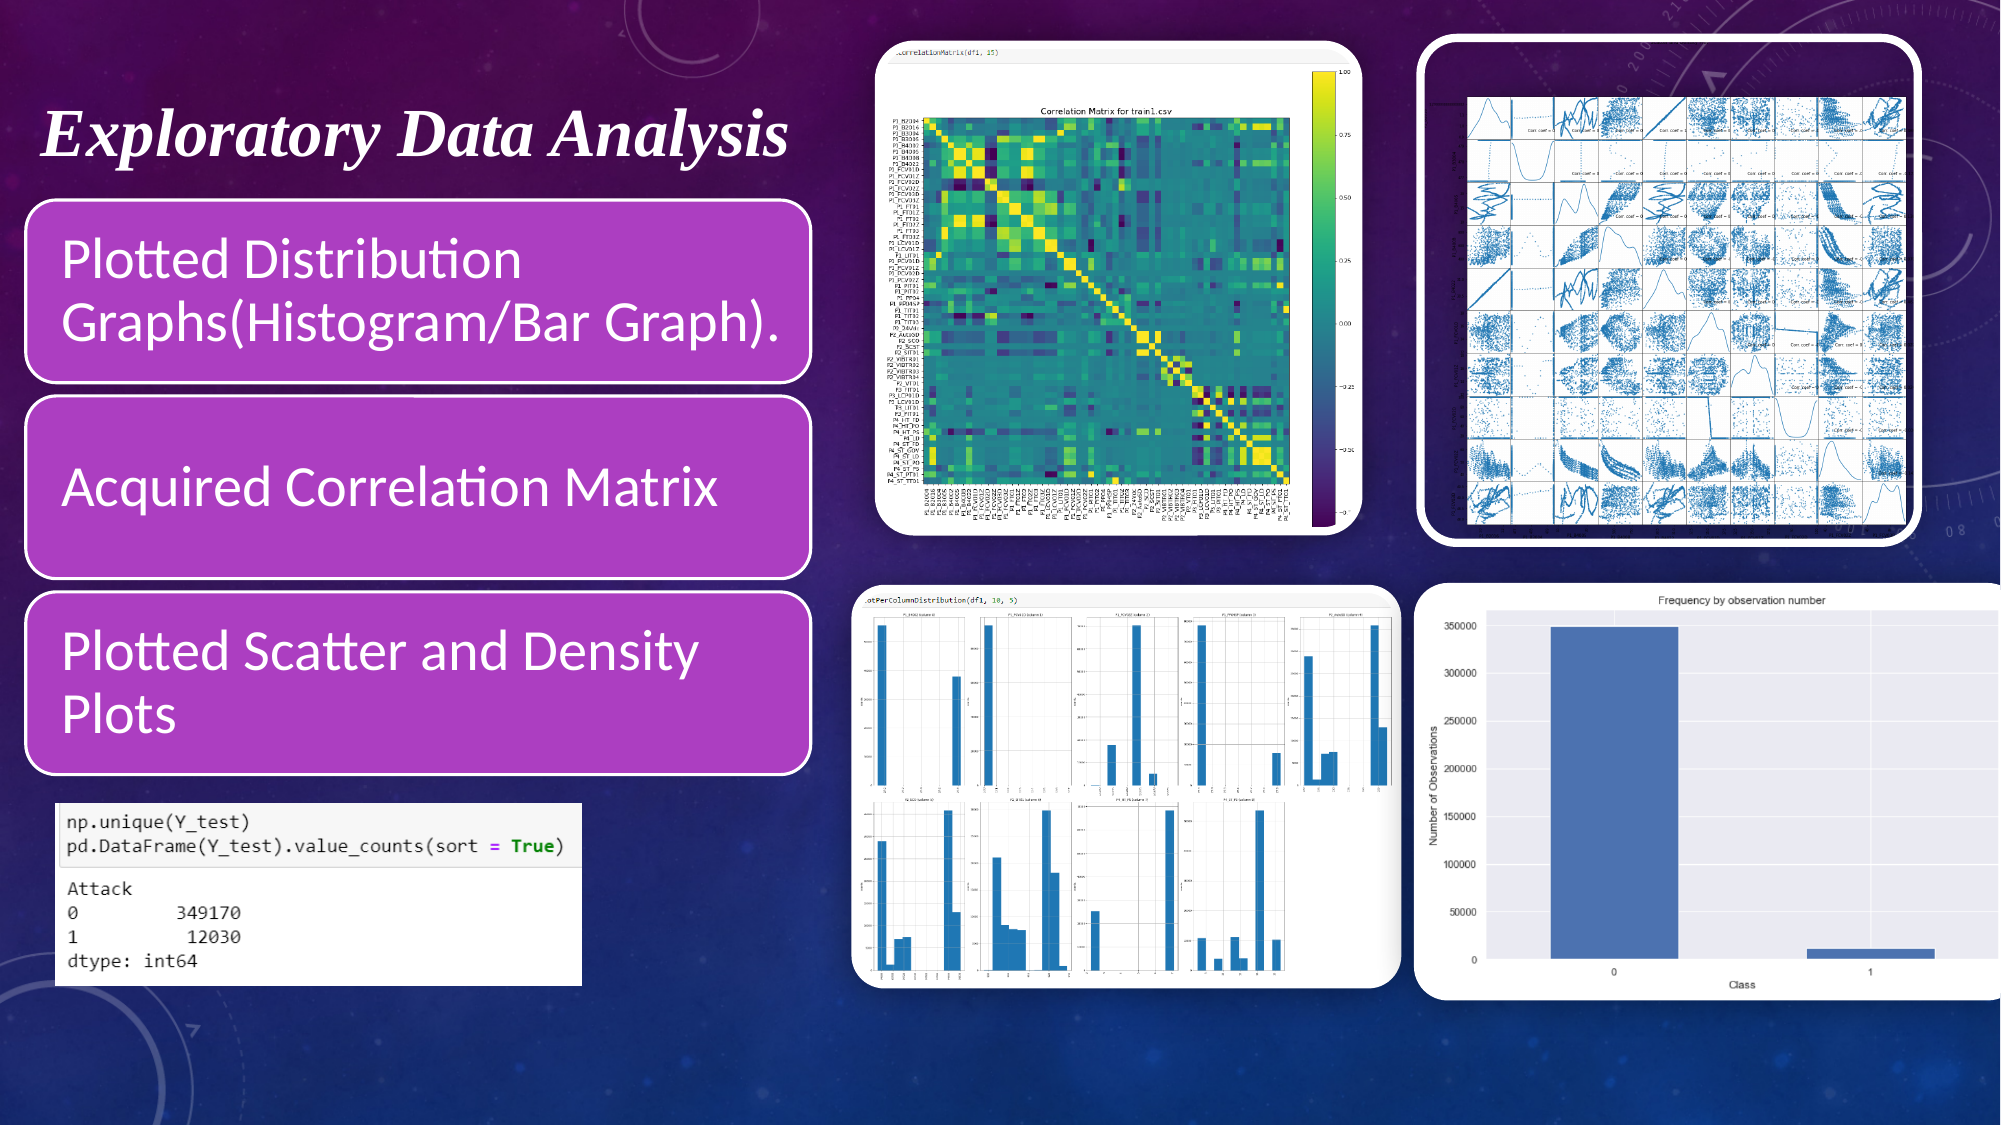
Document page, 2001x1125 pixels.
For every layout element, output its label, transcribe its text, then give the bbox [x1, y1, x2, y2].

picture [0, 0, 2001, 1125]
title Exploratory Data Analysis [25, 43, 811, 187]
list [25, 187, 811, 787]
